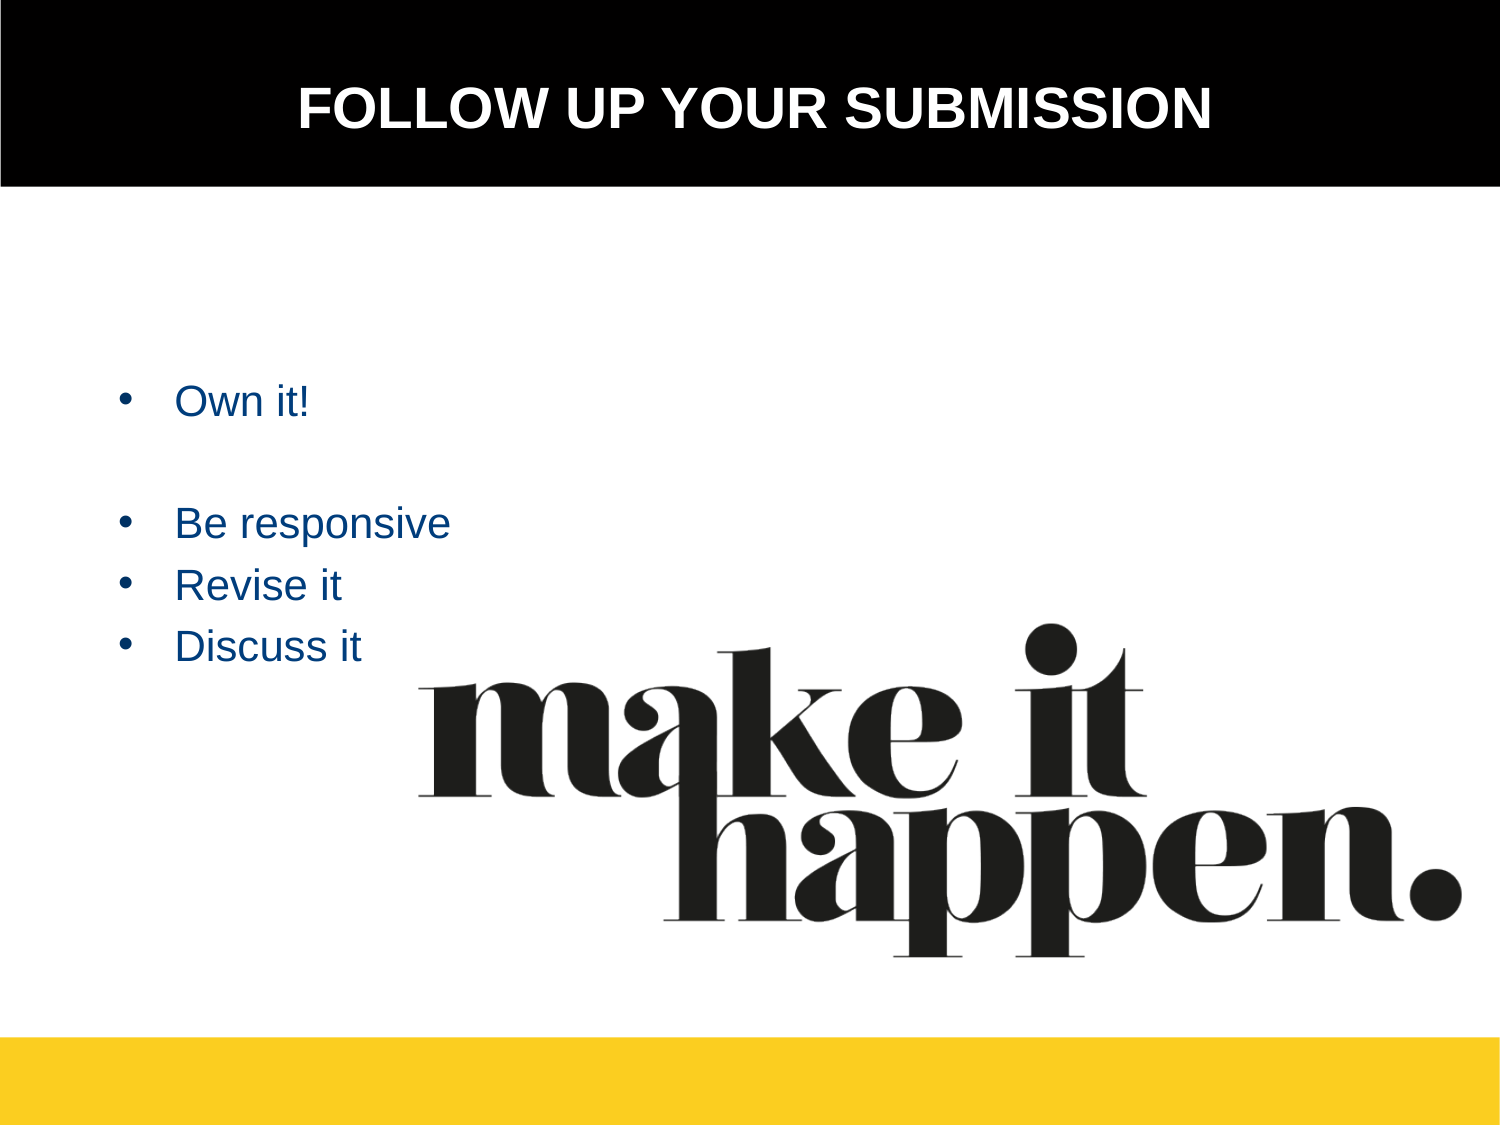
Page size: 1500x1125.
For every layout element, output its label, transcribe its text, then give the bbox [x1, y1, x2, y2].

list Own it! Be responsive Revise it Discuss it [102, 364, 1398, 901]
title Follow up your submission [72, 23, 1438, 187]
picture [378, 611, 1500, 970]
